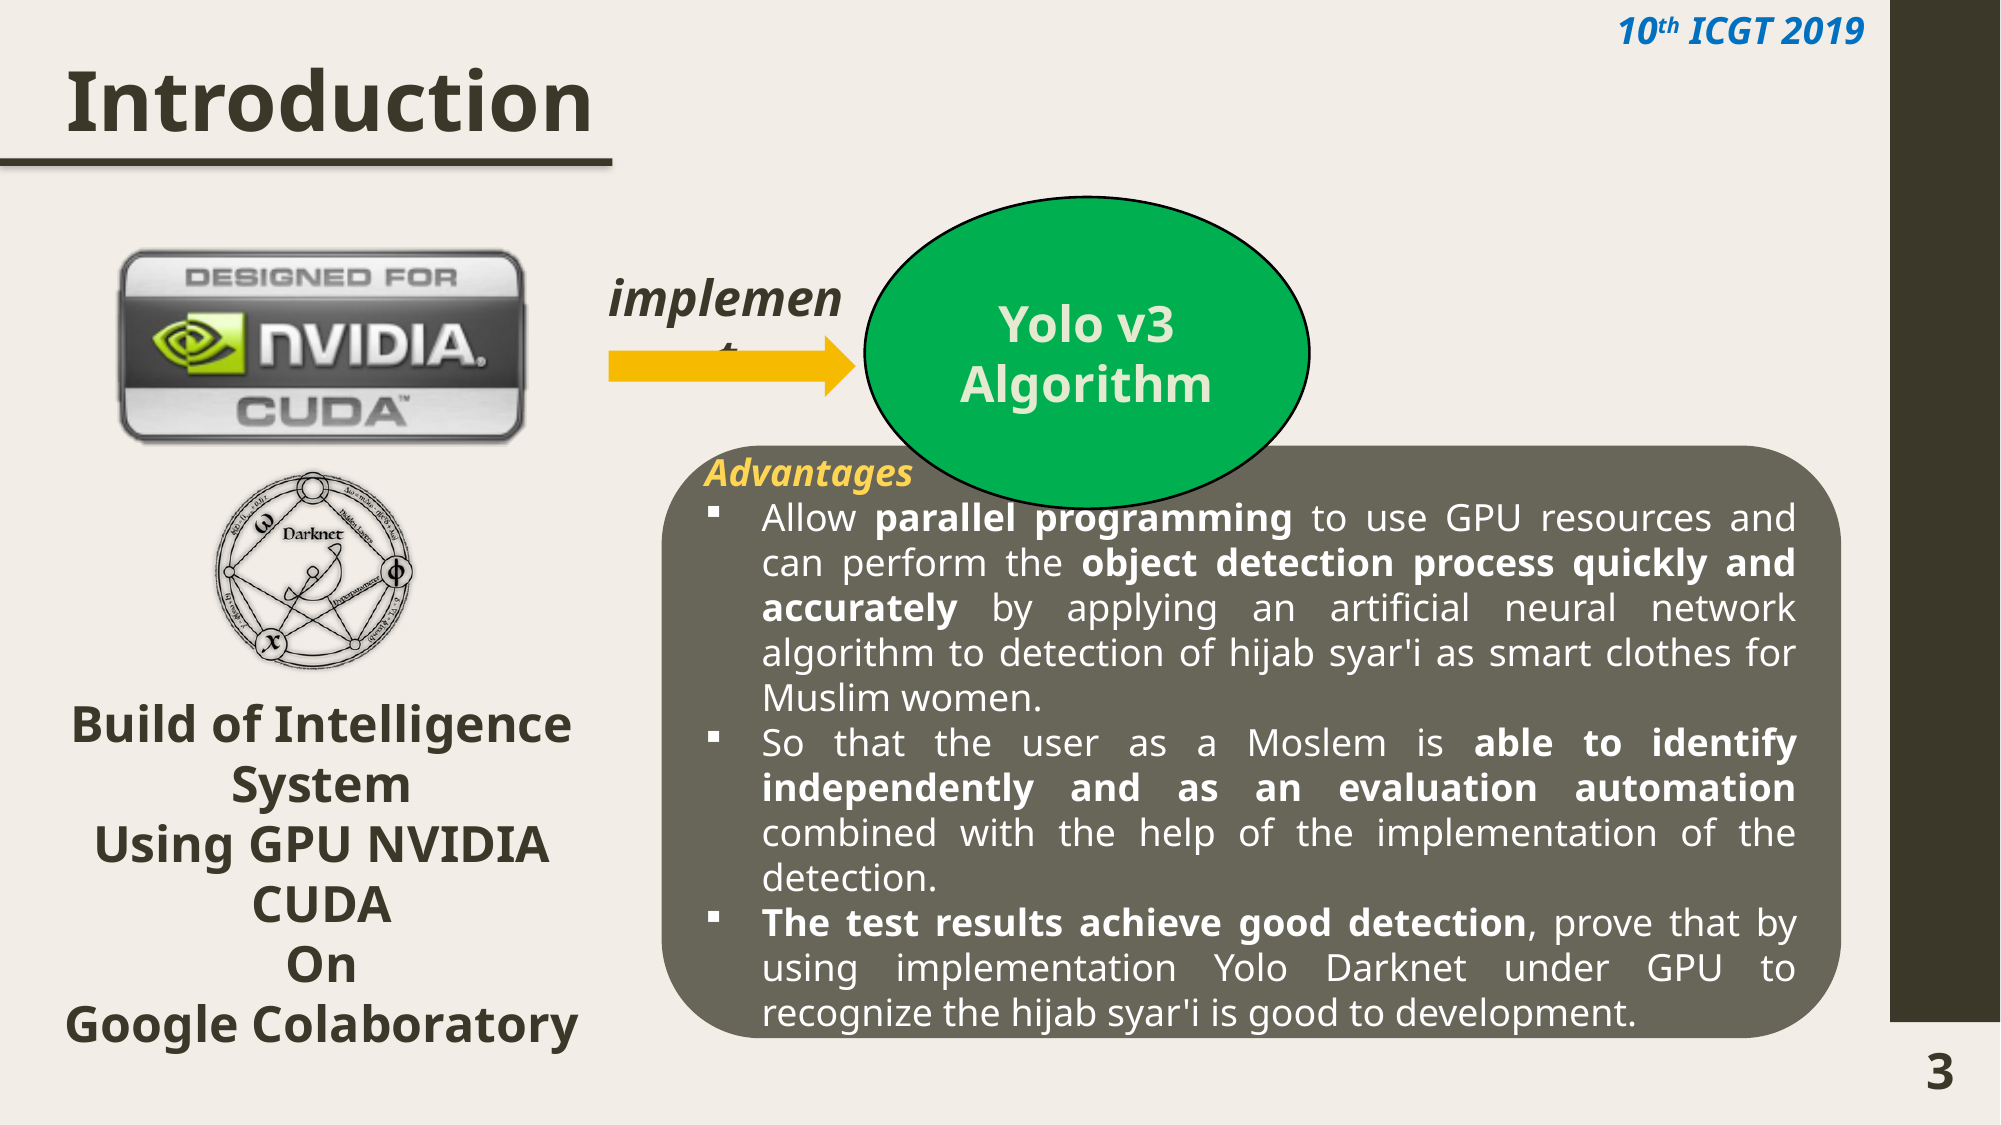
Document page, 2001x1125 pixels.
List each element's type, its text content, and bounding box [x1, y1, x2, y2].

text_box implement [589, 258, 865, 394]
text_box Introduction [51, 40, 1004, 156]
text_box Advantages Allow parallel programming to use GPU resources and can perform the object detection process quickly and accurately by applying an artificial neural network algorithm to detection of hijab syar'i as smart clothes for Muslim women. So that the user as a Moslem is able to identify independently and as an evaluation automation combined with the help of the implementation of the detection. The test results achieve good detection, prove that by using implementation Yolo Darknet under GPU to recognize the hijab syar'i is good to development. [660, 444, 1843, 1040]
text_box 3 [1829, 1045, 1970, 1103]
text_box [0, 158, 613, 167]
text_box Build of Intelligence System Using GPU NVIDIA CUDA On Google Colaboratory [10, 685, 634, 1120]
text_box Yolo v3 Algorithm [863, 195, 1311, 511]
picture [68, 227, 584, 677]
text_box [607, 334, 857, 399]
